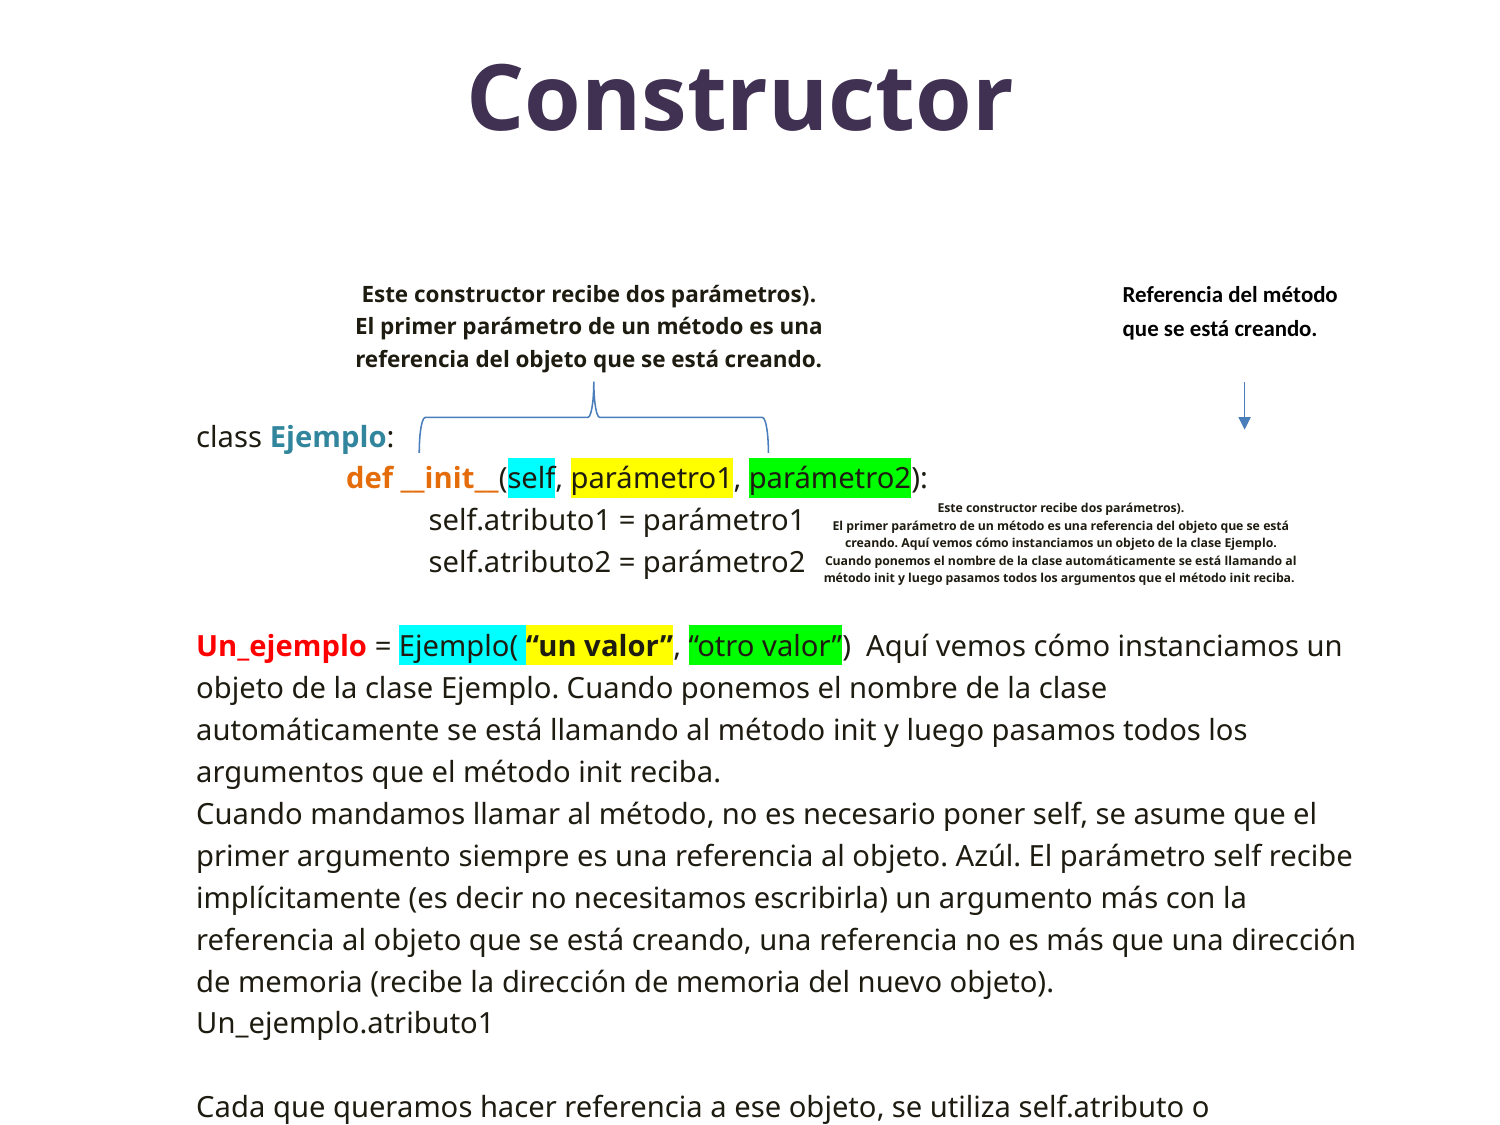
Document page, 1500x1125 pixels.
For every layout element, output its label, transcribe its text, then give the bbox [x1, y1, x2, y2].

text_box Referencia del método que se está creando. [1099, 267, 1382, 350]
text_box class Ejemplo: def __init__(self, parámetro1, parámetro2): self.atributo1 = parámetro1 self.atributo2 = parámetro2 Un_ejemplo = Ejemplo( “un valor”, “otro valor”) Aquí vemos cómo instanciamos un objeto de la clase Ejemplo. Cuando ponemos el nombre de la clase automáticamente se está llamando al método init y luego pasamos todos los argumentos que el método init reciba. Cuando mandamos llamar al método, no es necesario poner self, se asume que el primer argumento siempre es una referencia al objeto. Azúl. El parámetro self recibe implícitamente (es decir no necesitamos escribirla) un argumento más con la referencia al objeto que se está creando, una referencia no es más que una dirección de memoria (recibe la dirección de memoria del nuevo objeto). Un_ejemplo.atributo1 Cada que queramos hacer referencia a ese objeto, se utiliza self.atributo o self.método que se quiera invocar. Este constructor recibe dos parámetros y luego inicializa dos atributos, dándole el valor de esos dos parámetros. Para poder mencionar a los atributos de ese objeto que acabamos de crear, se utiliza self. [106, 403, 1375, 823]
text_box [418, 381, 770, 453]
title Constructor [151, 0, 1329, 188]
text_box Este constructor recibe dos parámetros). El primer parámetro de un método es una referencia del objeto que se está creando. Aquí vemos cómo instanciamos un objeto de la clase Ejemplo. Cuando ponemos el nombre de la clase automáticamente se está llamando al método init y luego pasamos todos los argumentos que el método init reciba. [797, 489, 1317, 603]
text_box Este constructor recibe dos parámetros). El primer parámetro de un método es una referencia del objeto que se está creando. [324, 267, 845, 381]
